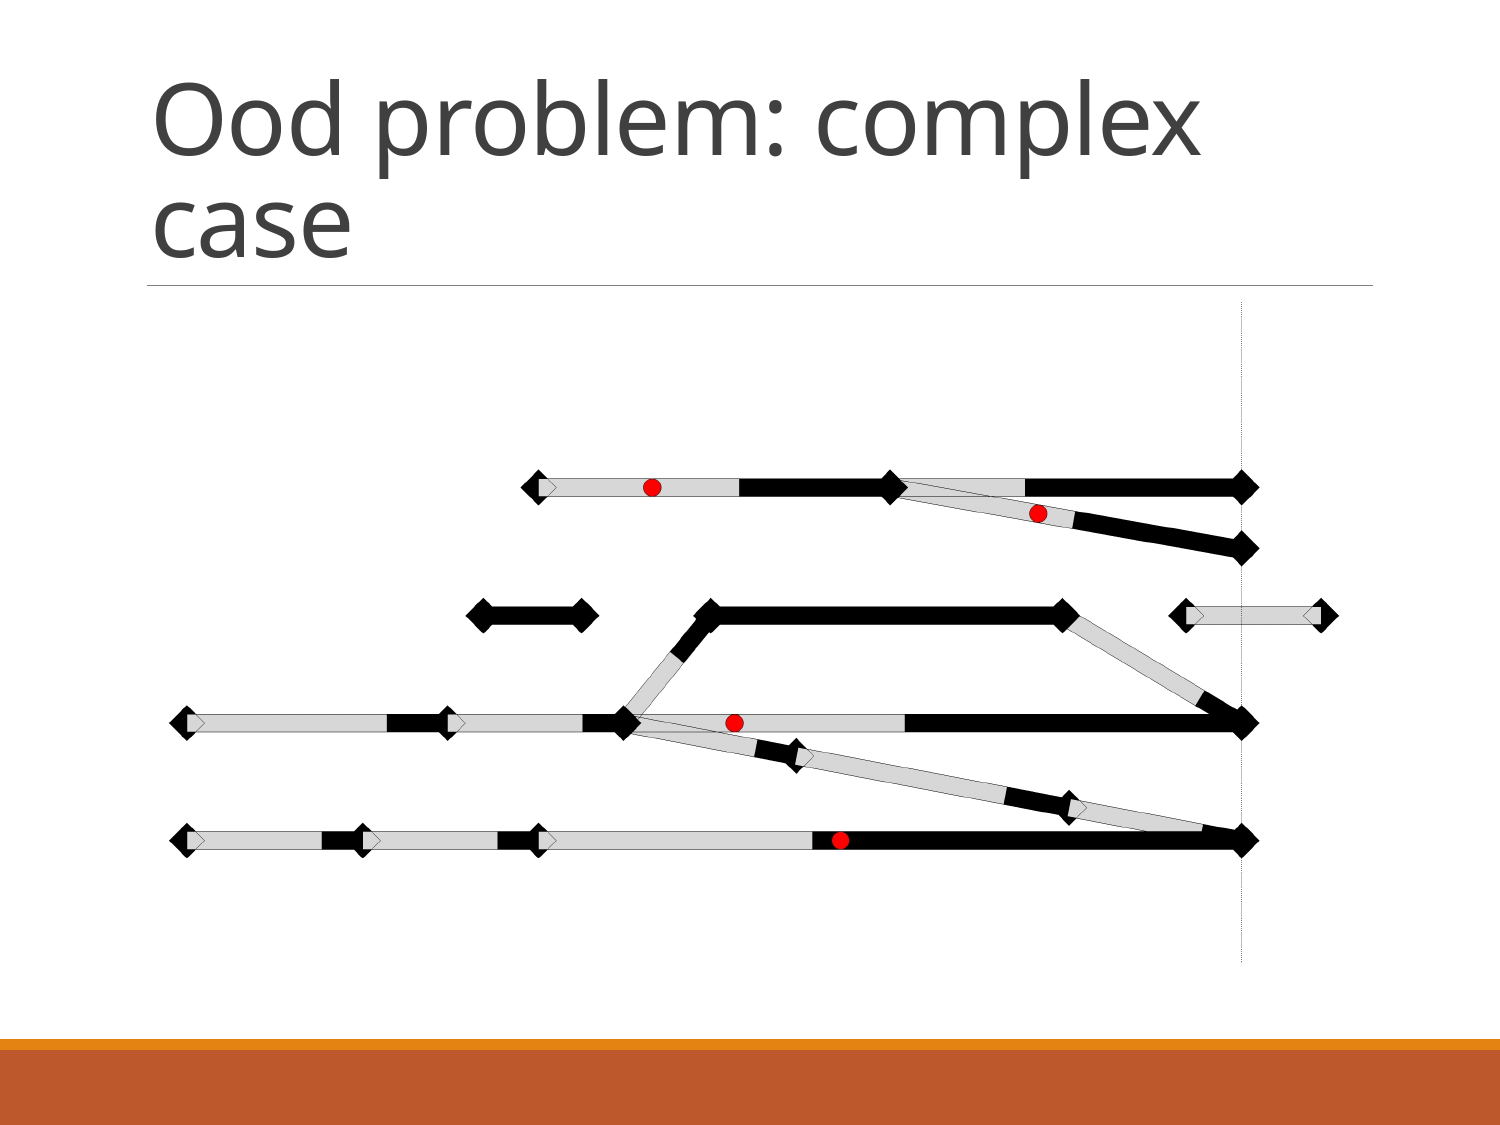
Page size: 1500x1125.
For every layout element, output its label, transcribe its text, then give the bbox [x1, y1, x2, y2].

title Ood problem: complex case [135, 47, 1373, 285]
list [136, 302, 1371, 964]
